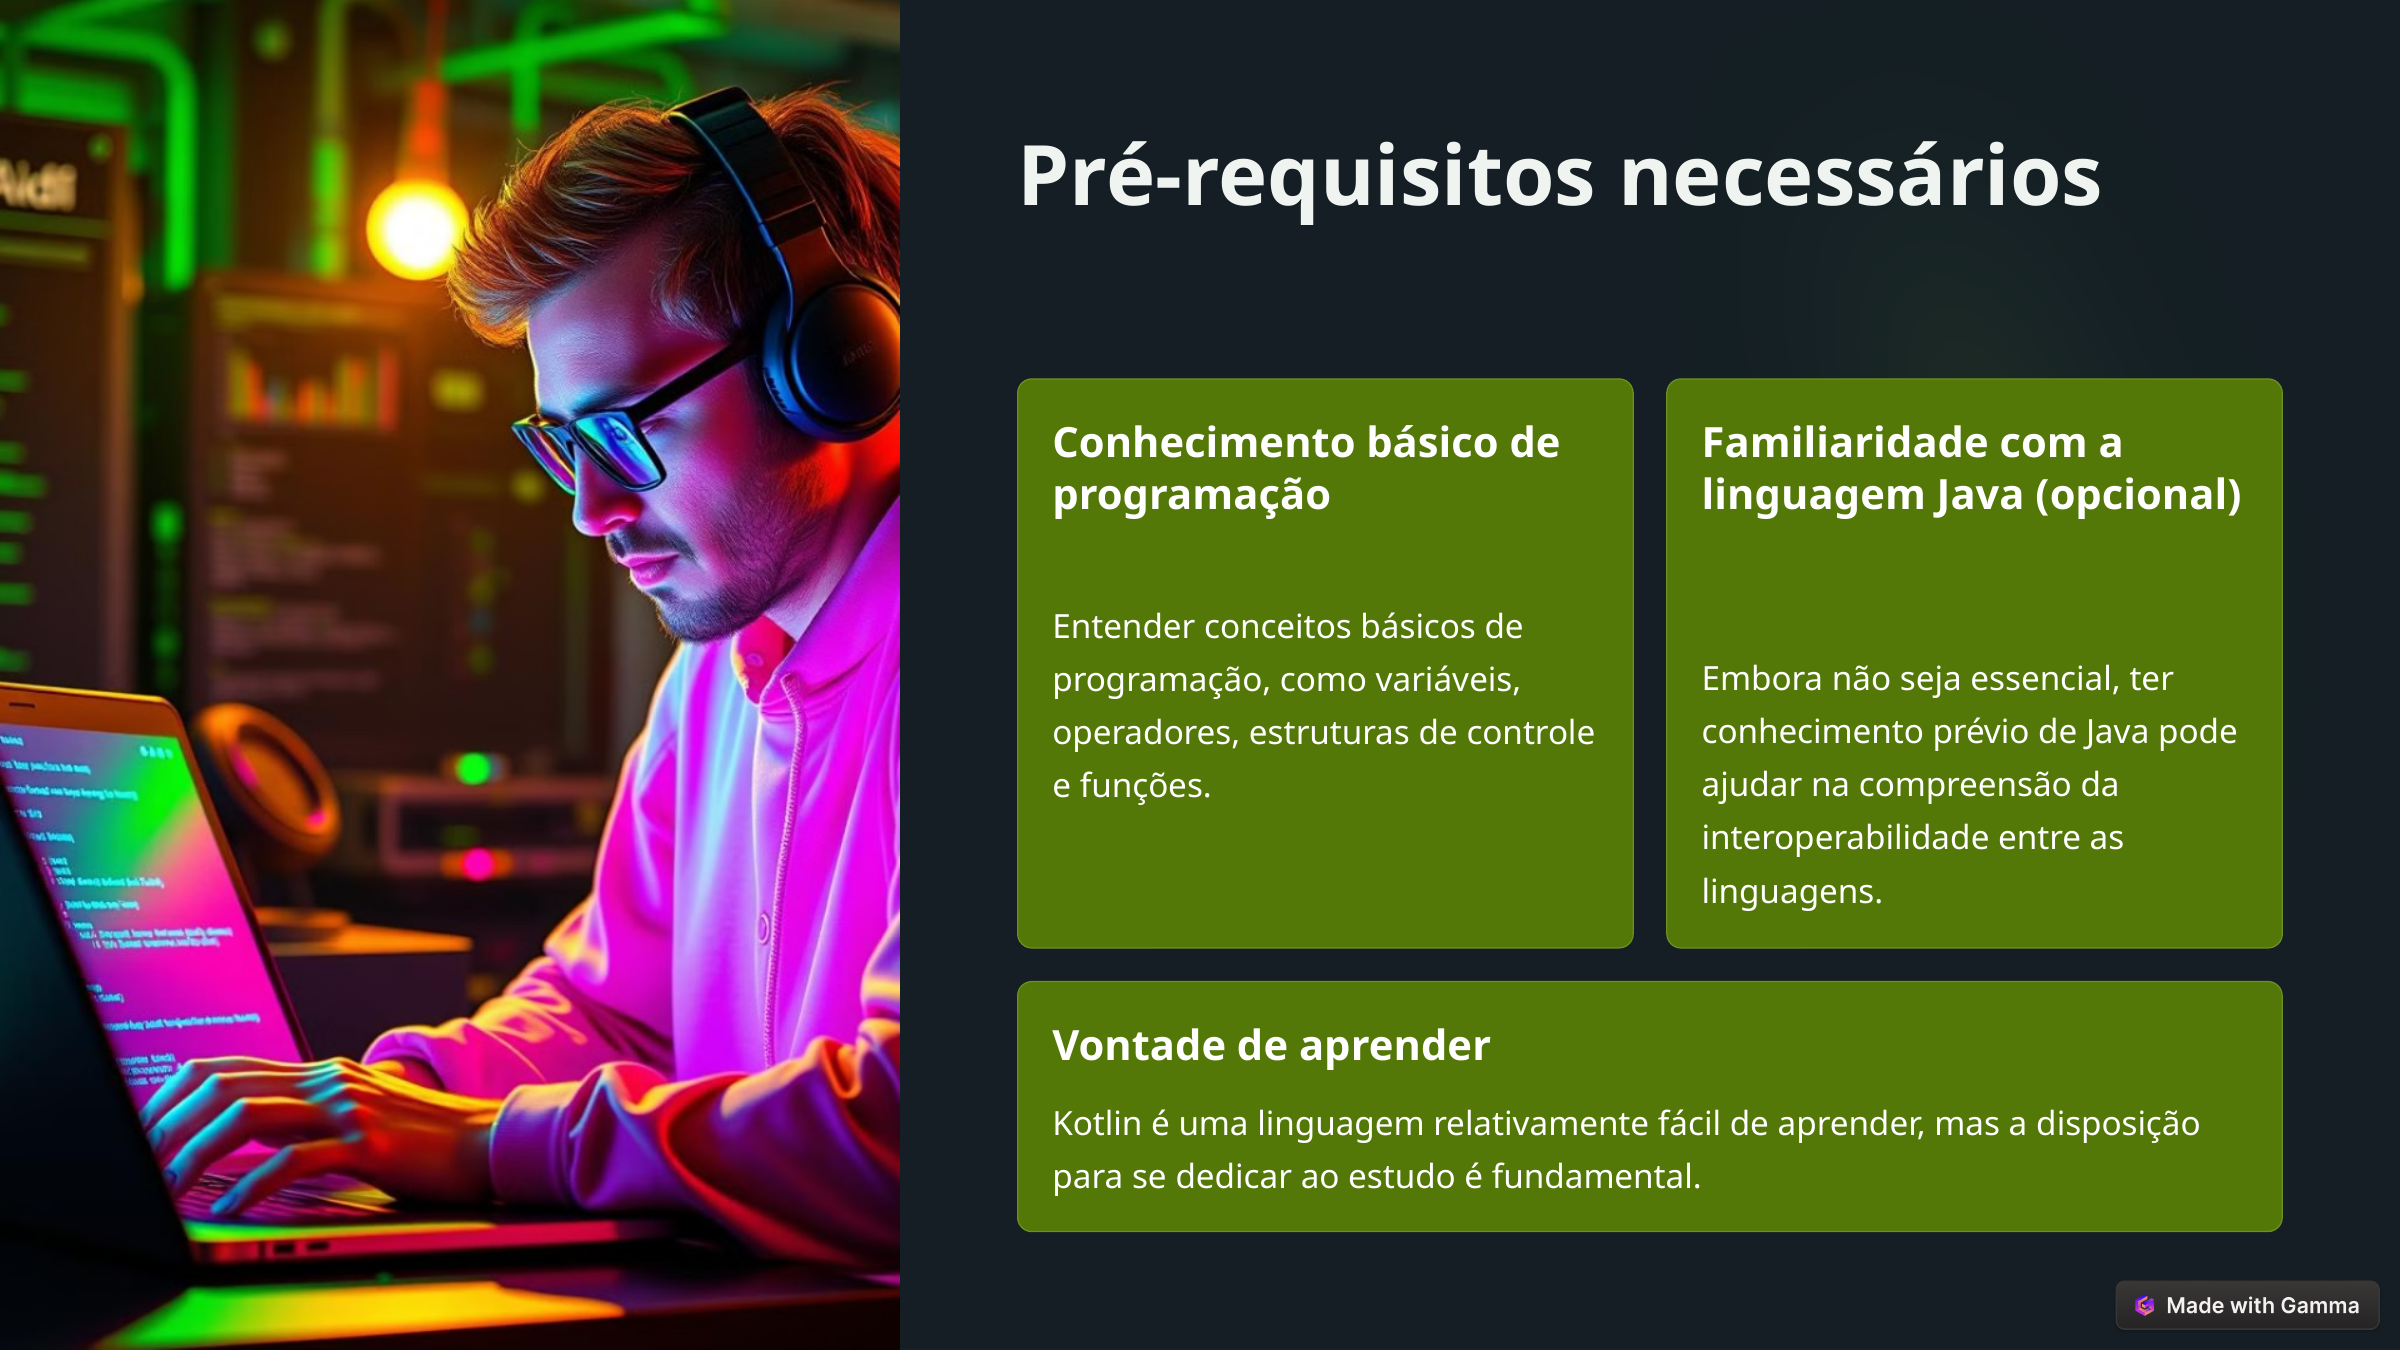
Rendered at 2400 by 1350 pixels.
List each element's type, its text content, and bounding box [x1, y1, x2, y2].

text_box Entender conceitos básicos de programação, como variáveis, operadores, estruturas de controle e funções. [1052, 591, 1599, 807]
picture [2106, 1271, 2389, 1339]
text_box Conhecimento básico de programação [1052, 413, 1599, 572]
text_box Kotlin é uma linguagem relativamente fácil de aprender, mas a disposição para se dedicar ao estudo é fundamental. [1052, 1089, 2248, 1197]
text_box Pré-requisitos necessários [1017, 118, 2283, 329]
text_box Familiaridade com a linguagem Java (opcional) [1701, 413, 2248, 624]
picture [0, 0, 900, 1350]
text_box [1666, 378, 2283, 949]
text_box Embora não seja essencial, ter conhecimento prévio de Java pode ajudar na compreensão da interoperabilidade entre as linguagens. [1701, 644, 2248, 914]
text_box [1017, 981, 2283, 1232]
text_box [1017, 378, 1634, 949]
text_box Vontade de aprender [1052, 1016, 1763, 1069]
